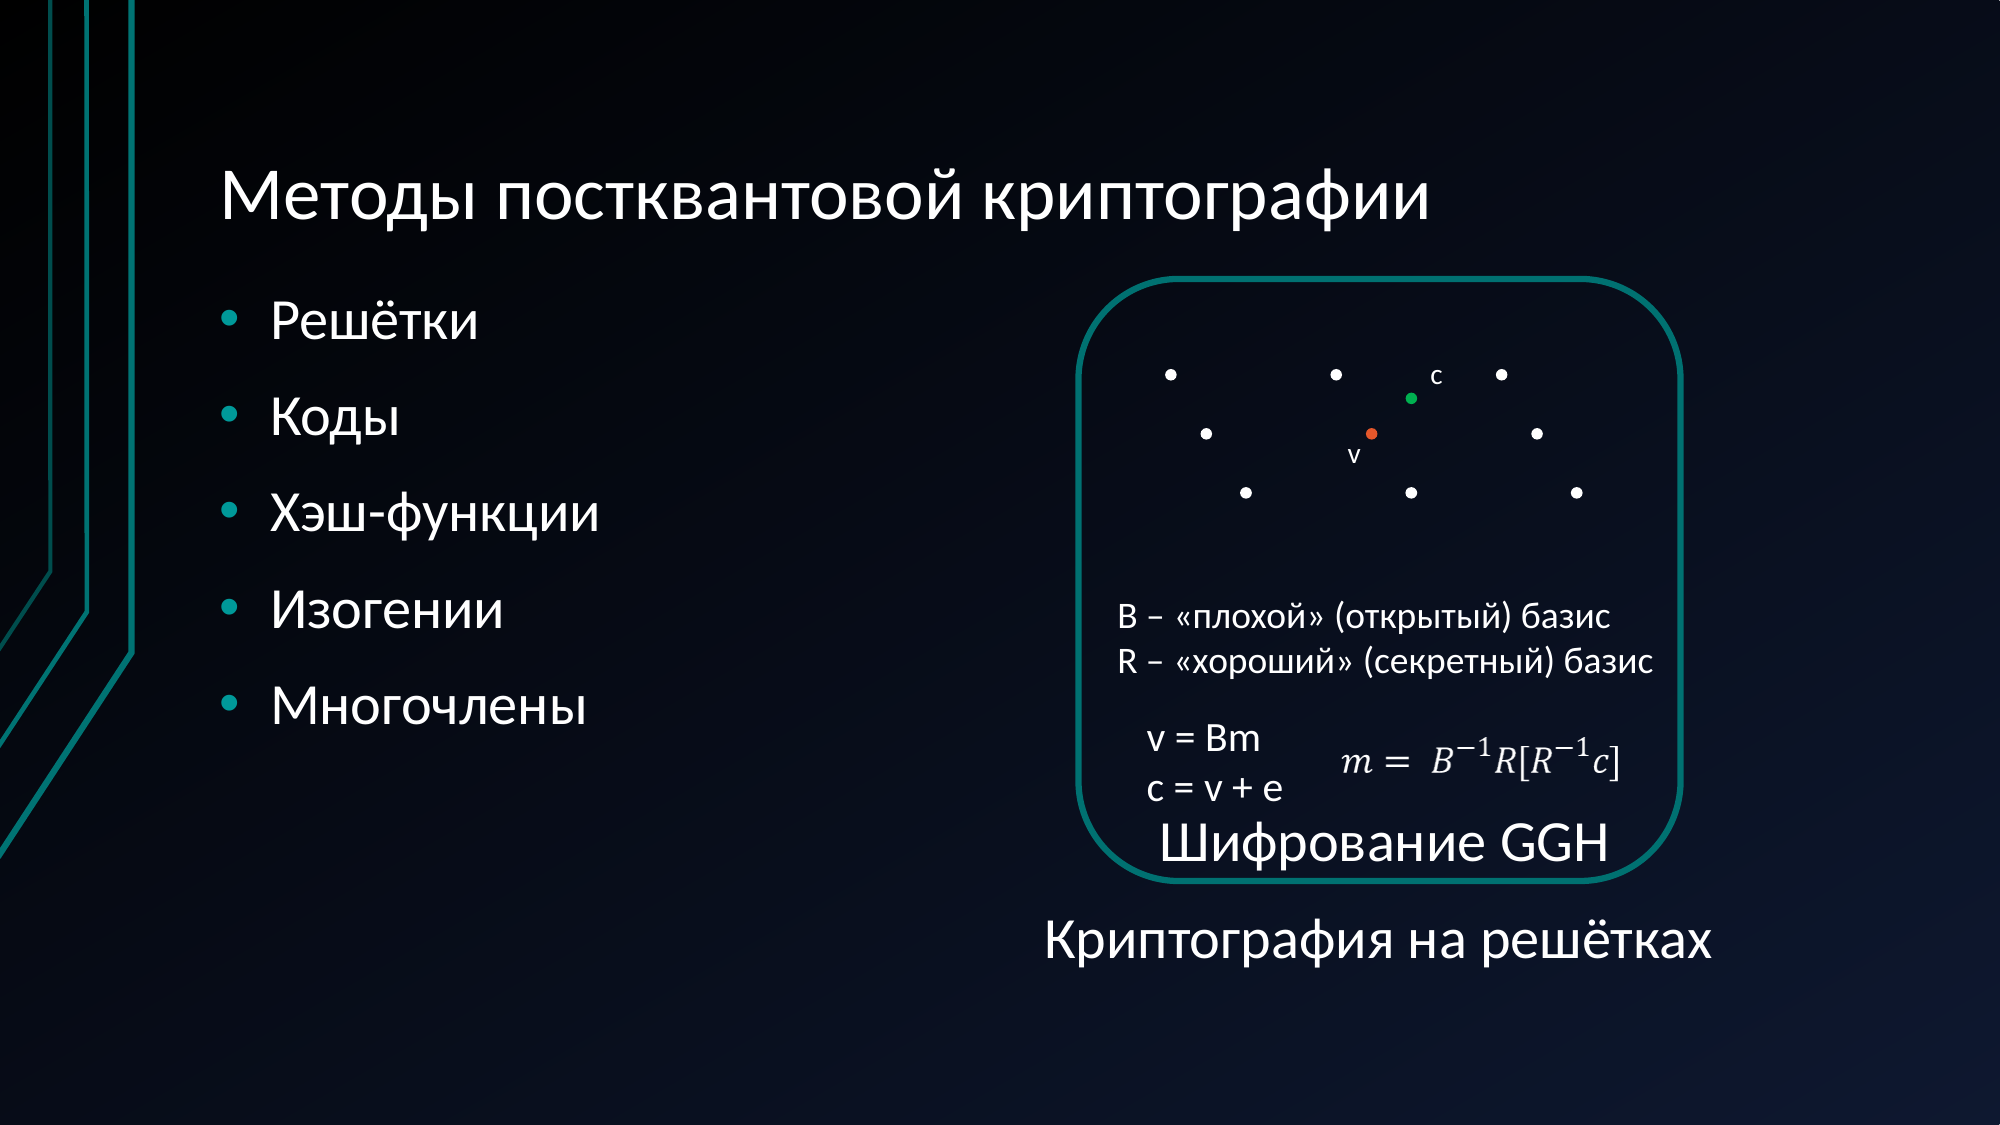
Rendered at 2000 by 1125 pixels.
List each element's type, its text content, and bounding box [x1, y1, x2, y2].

text_box v = Bm c = v + e [1131, 701, 1321, 817]
text_box [1320, 726, 1642, 791]
text_box [1531, 428, 1543, 440]
text_box Криптография на решётках [1029, 893, 1728, 978]
text_box [1405, 392, 1418, 405]
text_box [1405, 487, 1418, 499]
text_box [1200, 428, 1213, 440]
title Методы постквантовой криптографии [199, 45, 1900, 246]
text_box [1165, 368, 1177, 381]
text_box [1570, 487, 1583, 499]
text_box Шифрование GGH [1144, 795, 1625, 881]
text_box [1240, 487, 1252, 499]
text_box v [1332, 427, 1376, 477]
text_box [1495, 368, 1508, 381]
text_box c [1415, 347, 1458, 398]
list Решётки Коды Хэш-функции Изогении Многочлены [199, 279, 1900, 1011]
text_box [1330, 368, 1343, 381]
text_box [1076, 276, 1683, 878]
text_box B – «плохой» (открытый) базис R – «хороший» (секретный) базис [1102, 583, 1669, 689]
